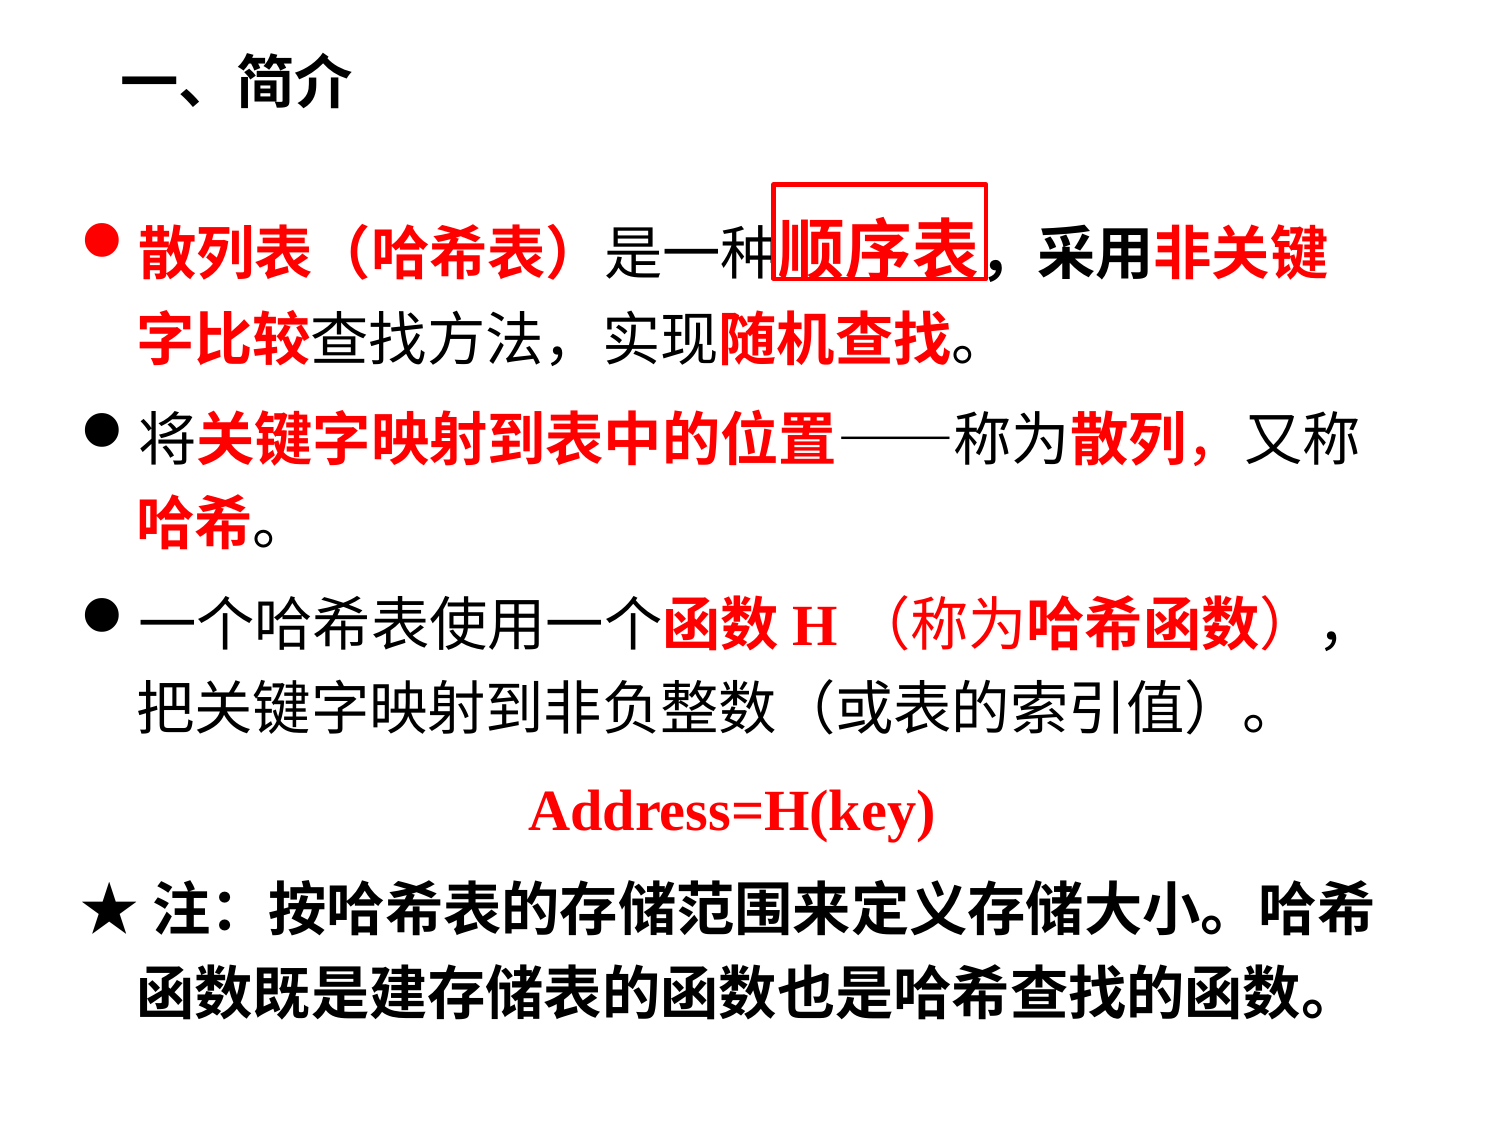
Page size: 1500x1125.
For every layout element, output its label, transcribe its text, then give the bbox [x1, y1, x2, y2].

list 散列表（哈希表）是一种顺序表，采用非关键字比较查找方法，实现随机查找。 将关键字映射到表中的位置——称为散列，又称哈希。 一个哈希表使用一个函数H（称为哈希函数），把关键字映射到非负整数（或表的索引值）。 Address=H(key) ★注：按哈希表的存储范围来定义存储大小。哈希函数既是建存储表的函数也是哈希查找的函数。 [64, 184, 1400, 1005]
title 一、简介 [105, 35, 1340, 126]
text_box [771, 182, 988, 281]
